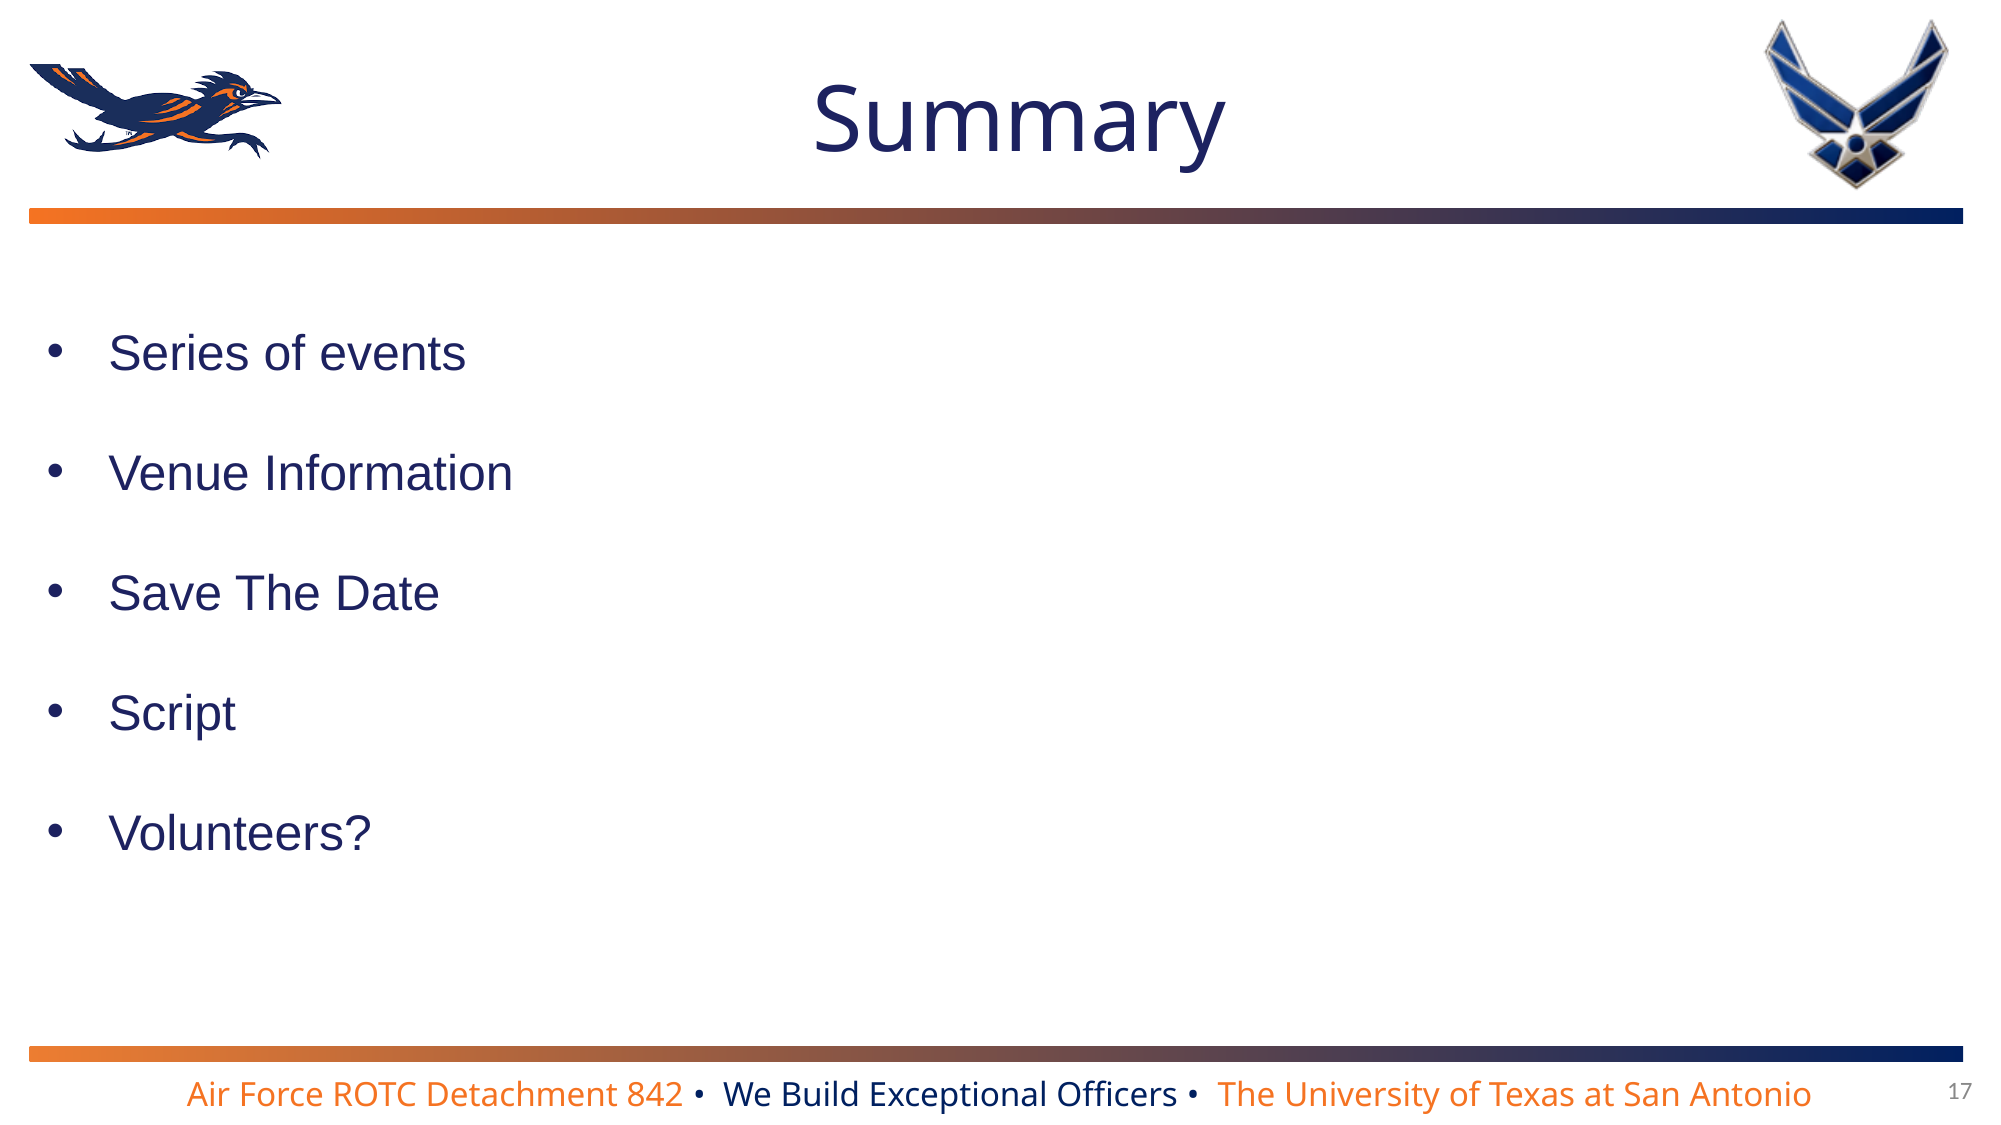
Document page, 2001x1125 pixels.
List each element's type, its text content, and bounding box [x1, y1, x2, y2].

picture [29, 64, 282, 161]
text_box Series of events Venue Information Save The Date Script Volunteers? [29, 253, 2000, 1021]
text_box [29, 208, 1964, 224]
slide_number ‹#› [1745, 1059, 1988, 1120]
picture [1724, 18, 1988, 205]
text_box [29, 1046, 1964, 1062]
text_box Air Force ROTC Detachment 842 • We Build Exceptional Officers • The University of Texas at San Antonio [0, 1065, 2000, 1121]
text_box Summary [313, 52, 1719, 178]
